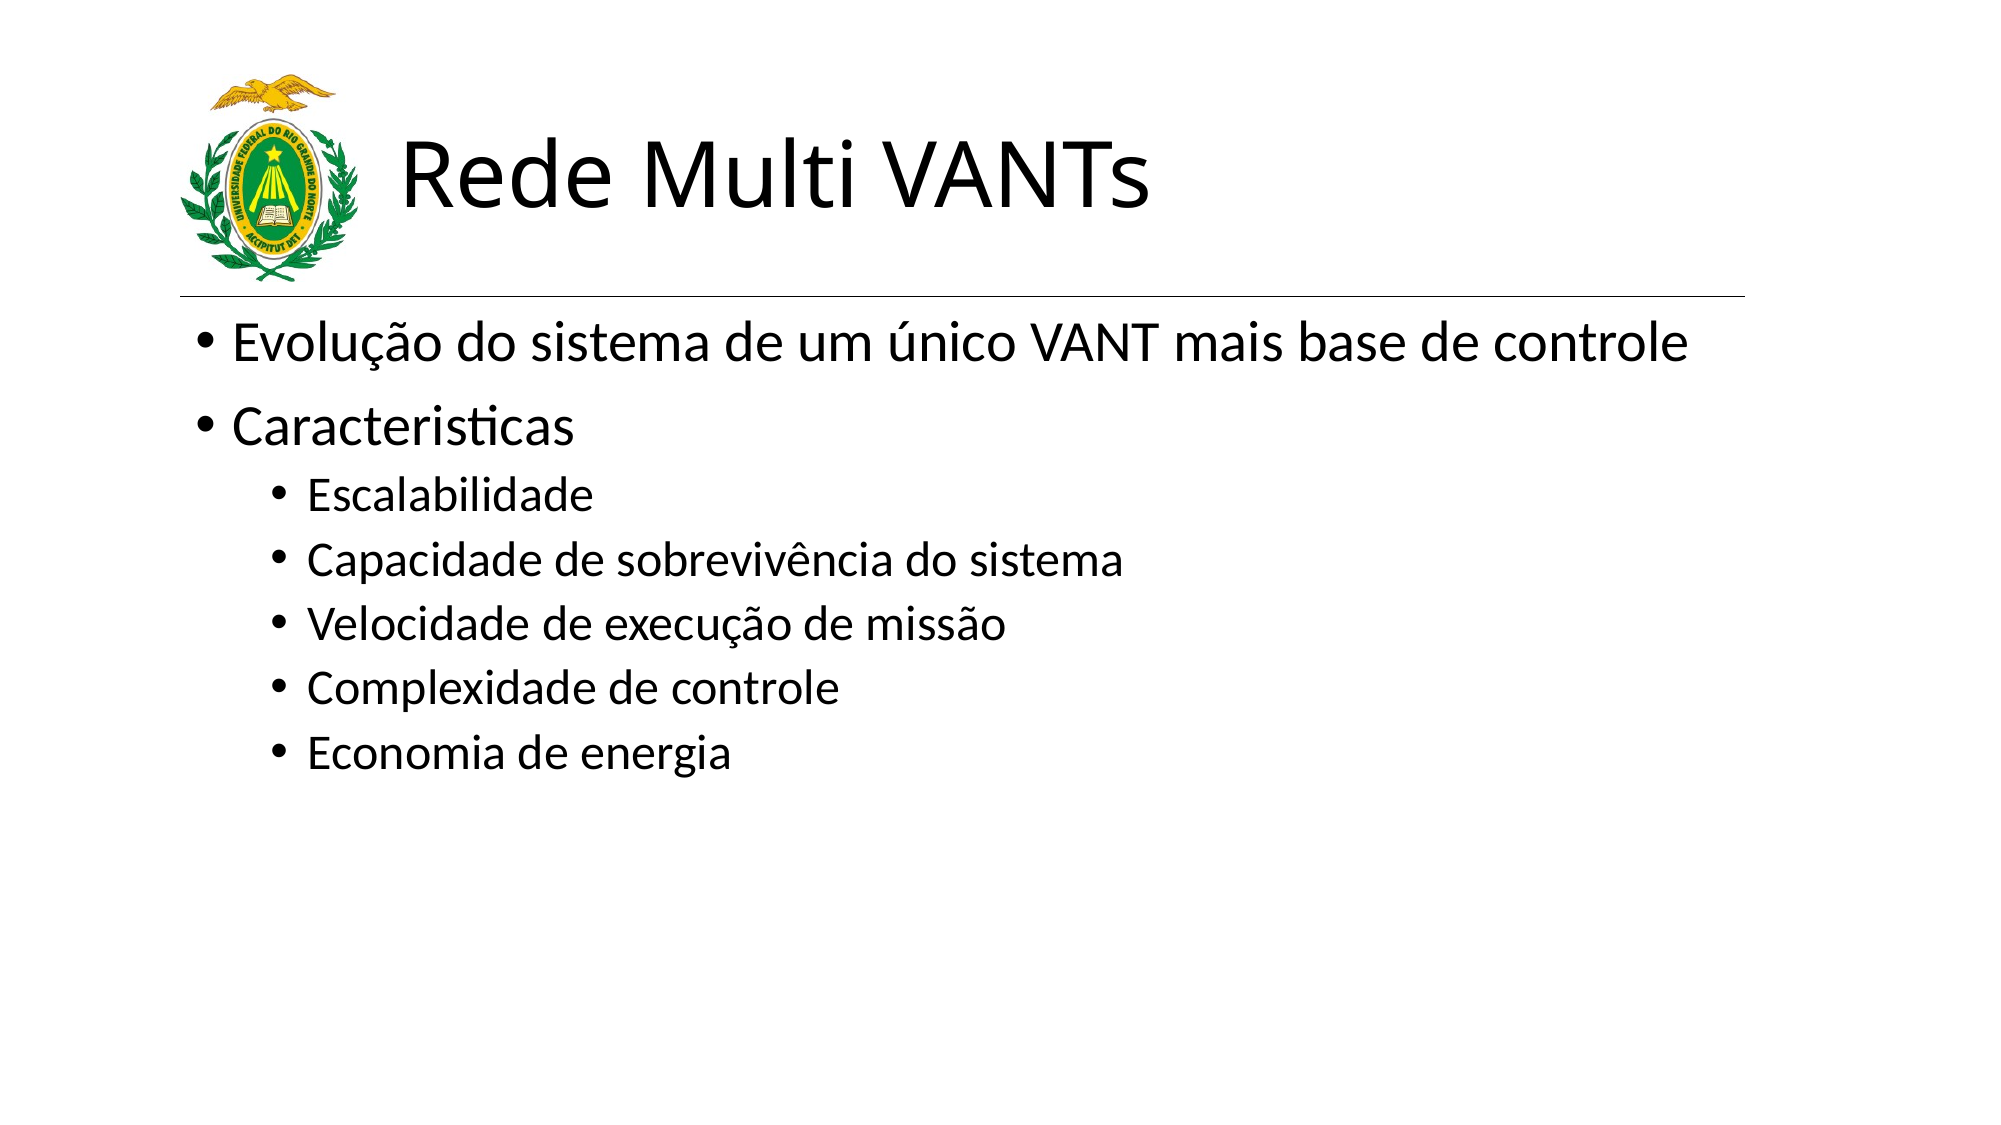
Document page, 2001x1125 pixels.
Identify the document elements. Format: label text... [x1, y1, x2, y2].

title Rede Multi VANTs [383, 74, 1890, 282]
list Evolução do sistema de um único VANT mais base de controle Caracteristicas Escalabilidade Capacidade de sobrevivência do sistema Velocidade de execução de missão Complexidade de controle Economia de energia [180, 303, 1888, 1018]
picture [180, 74, 358, 282]
